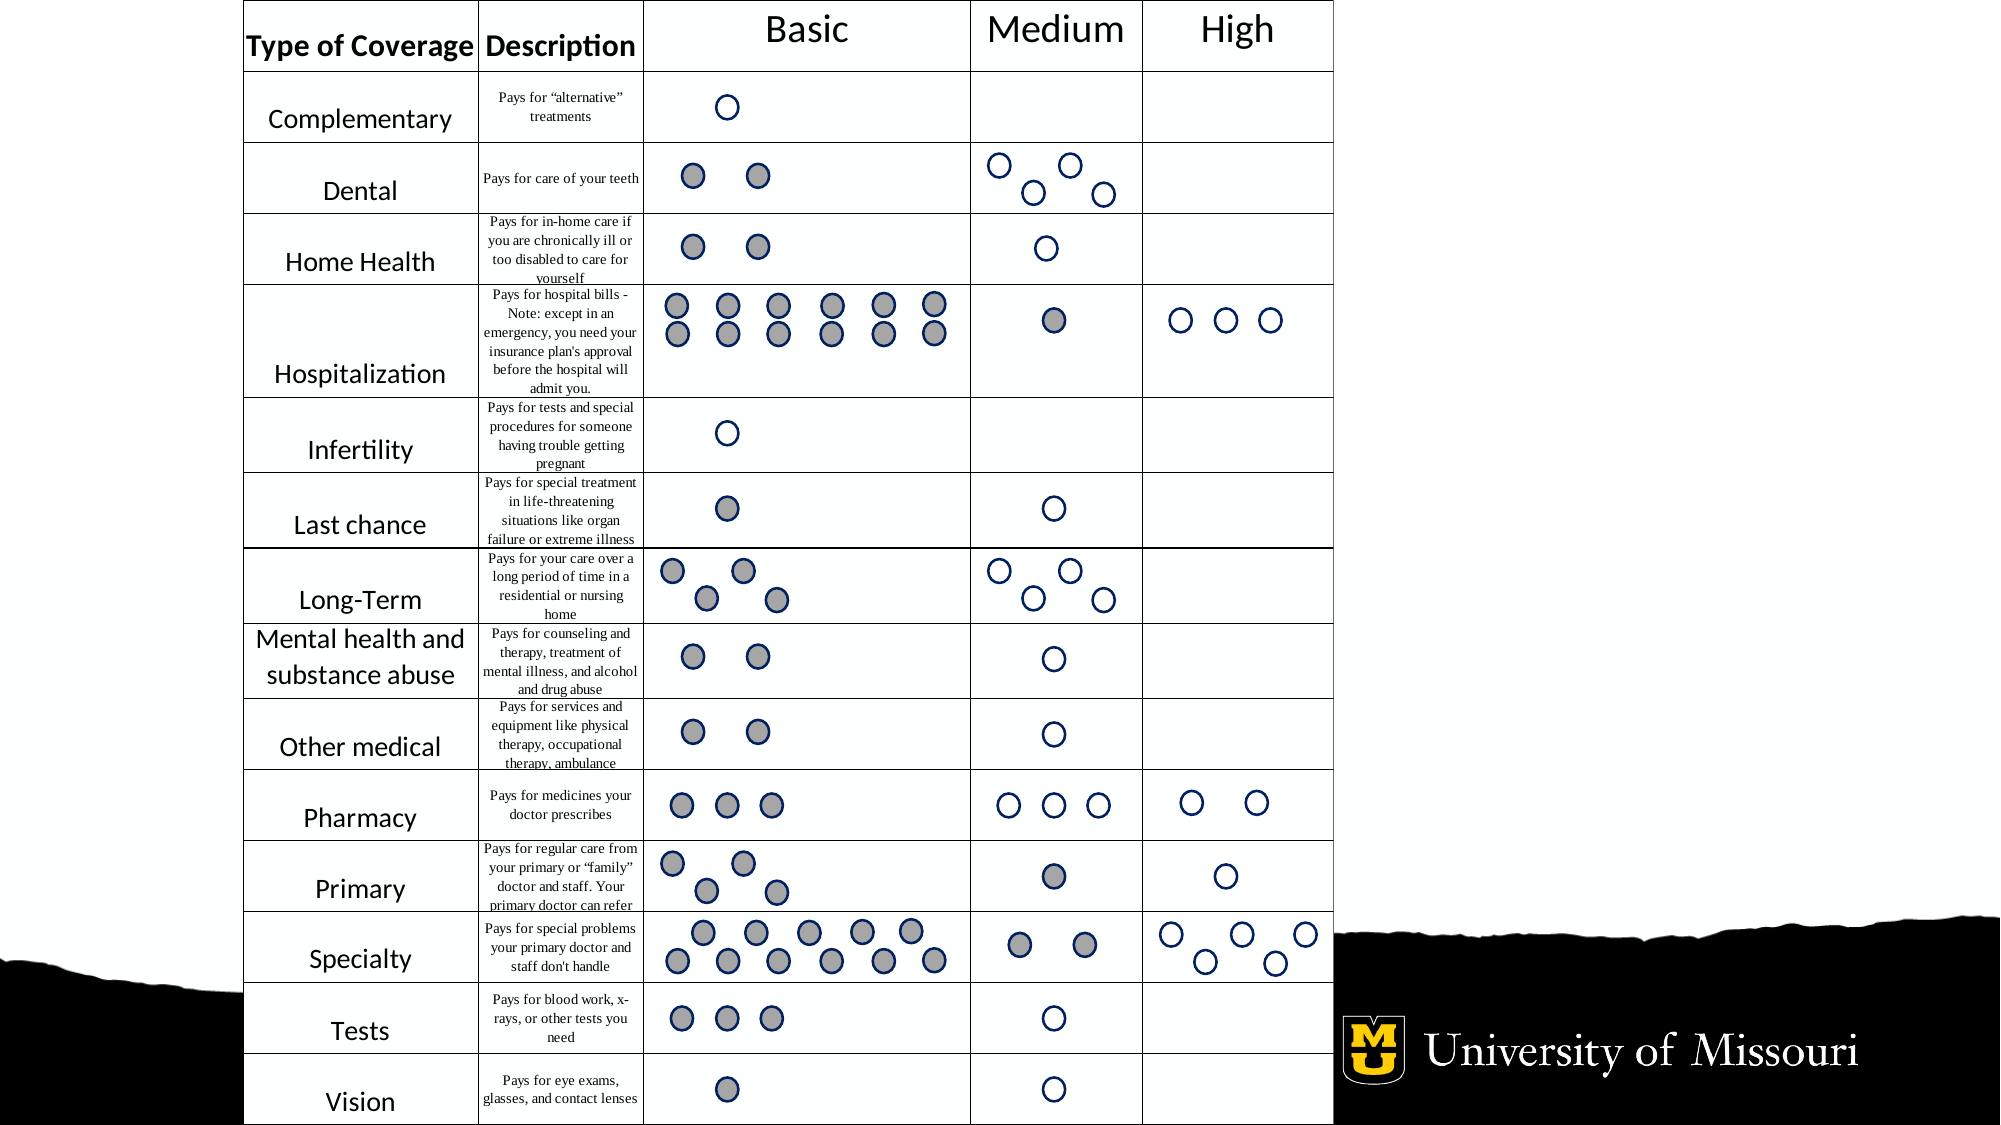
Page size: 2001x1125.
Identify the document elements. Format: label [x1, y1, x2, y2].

picture [0, 901, 242, 1125]
picture [1335, 901, 2000, 1125]
text_box [242, 0, 1335, 1125]
